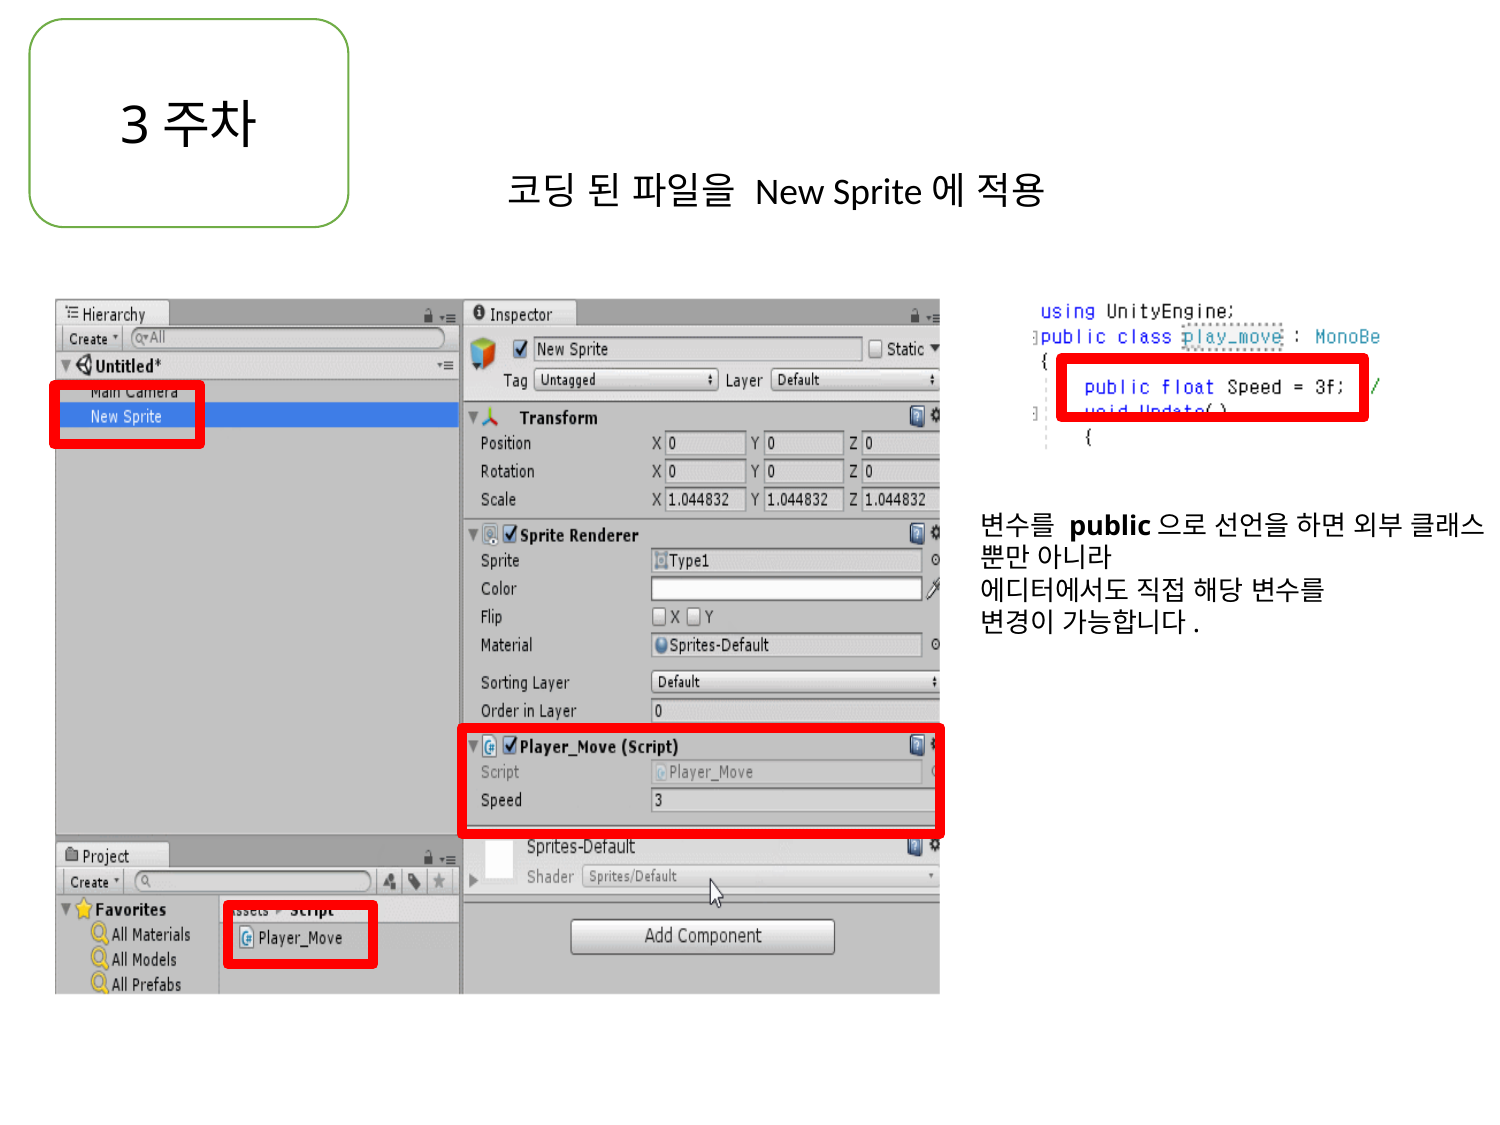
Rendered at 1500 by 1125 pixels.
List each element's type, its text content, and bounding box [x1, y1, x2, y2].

text_box 코딩 된 파일을 New Sprite에 적용 [492, 159, 1072, 219]
text_box 변수를 public으로 선언을 하면 외부 클래스 뿐만 아니라 에디터에서도 직접 해당 변수를 변경이 가능합니다. [966, 501, 1500, 679]
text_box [54, 296, 941, 999]
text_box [1033, 301, 1381, 451]
text_box 3주차 [28, 18, 350, 229]
